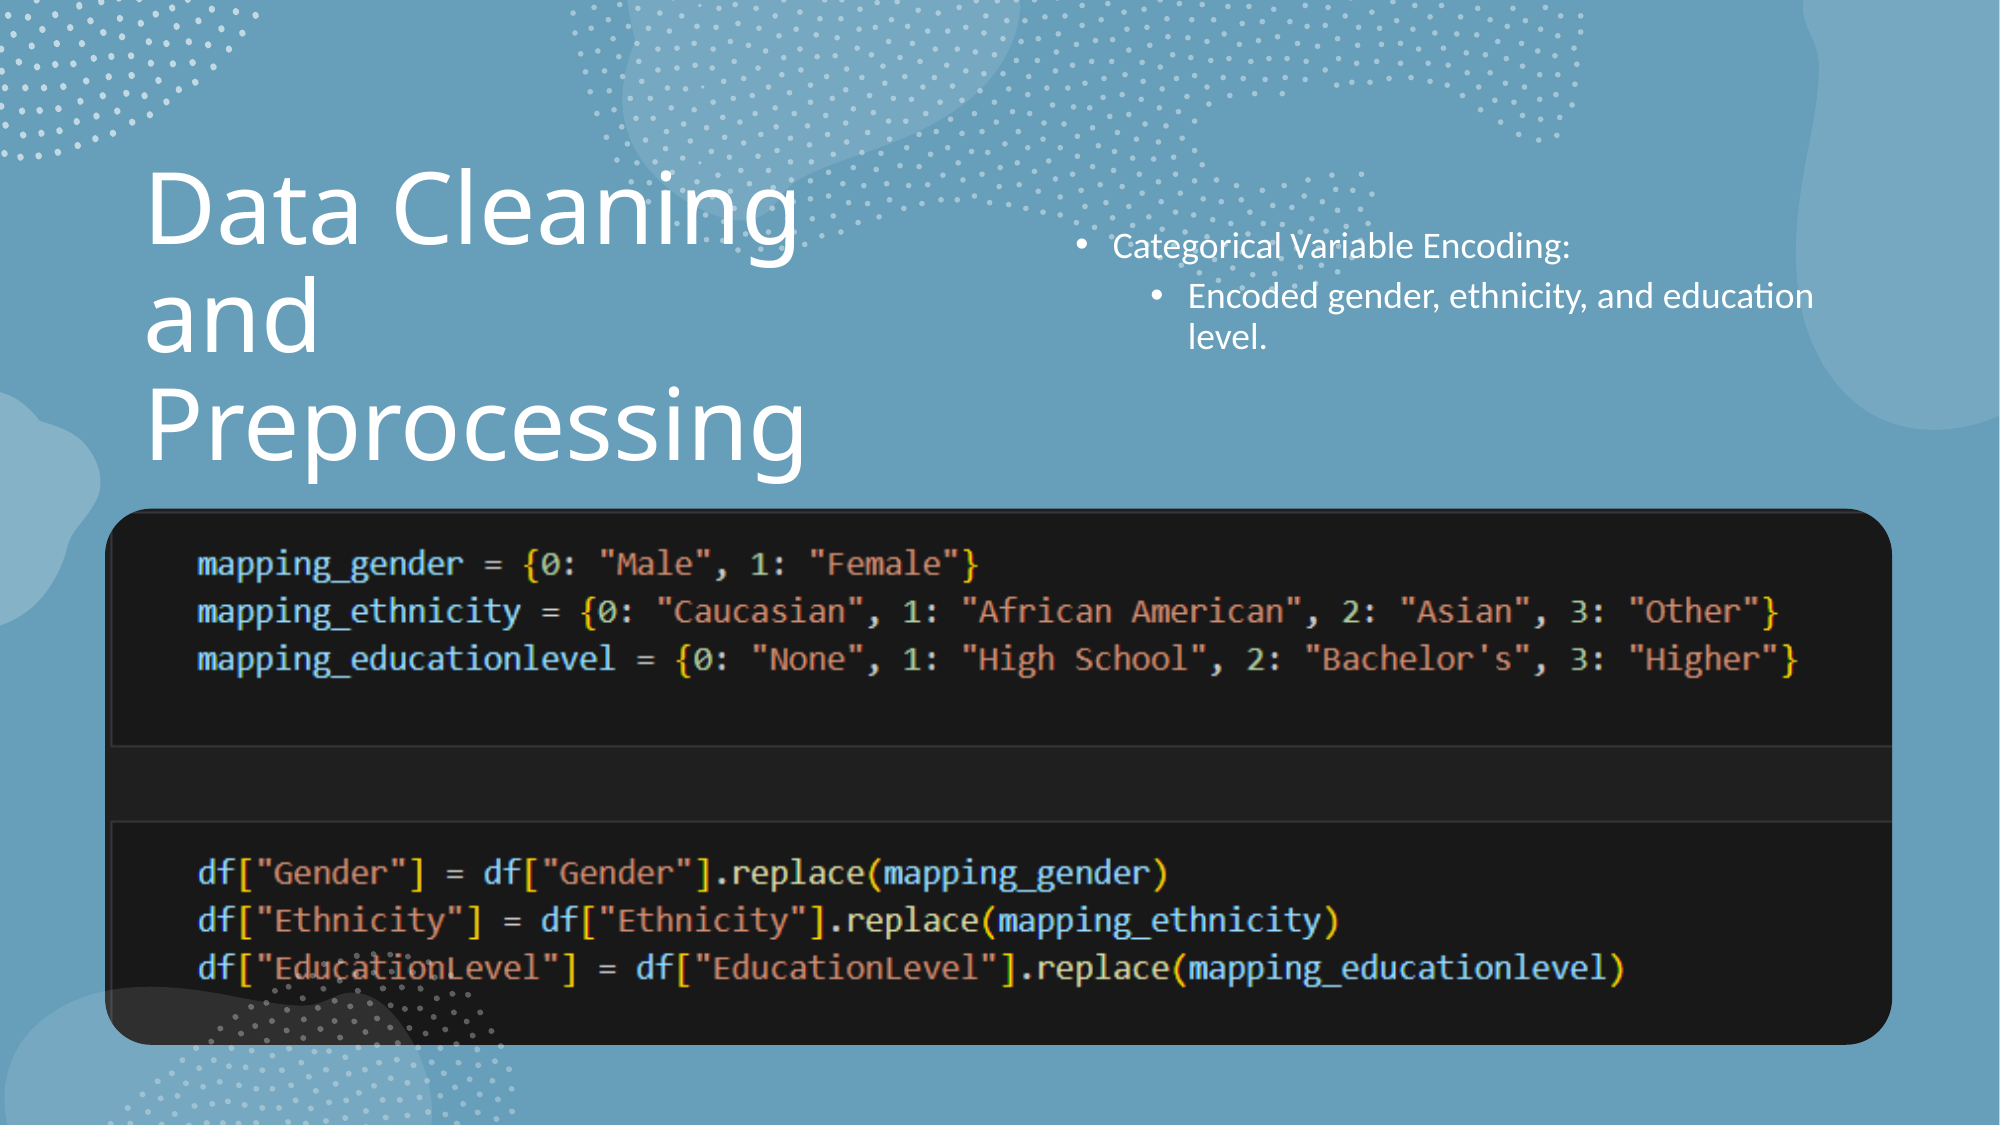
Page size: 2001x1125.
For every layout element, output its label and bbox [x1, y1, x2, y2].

text_box [0, 0, 2000, 1125]
